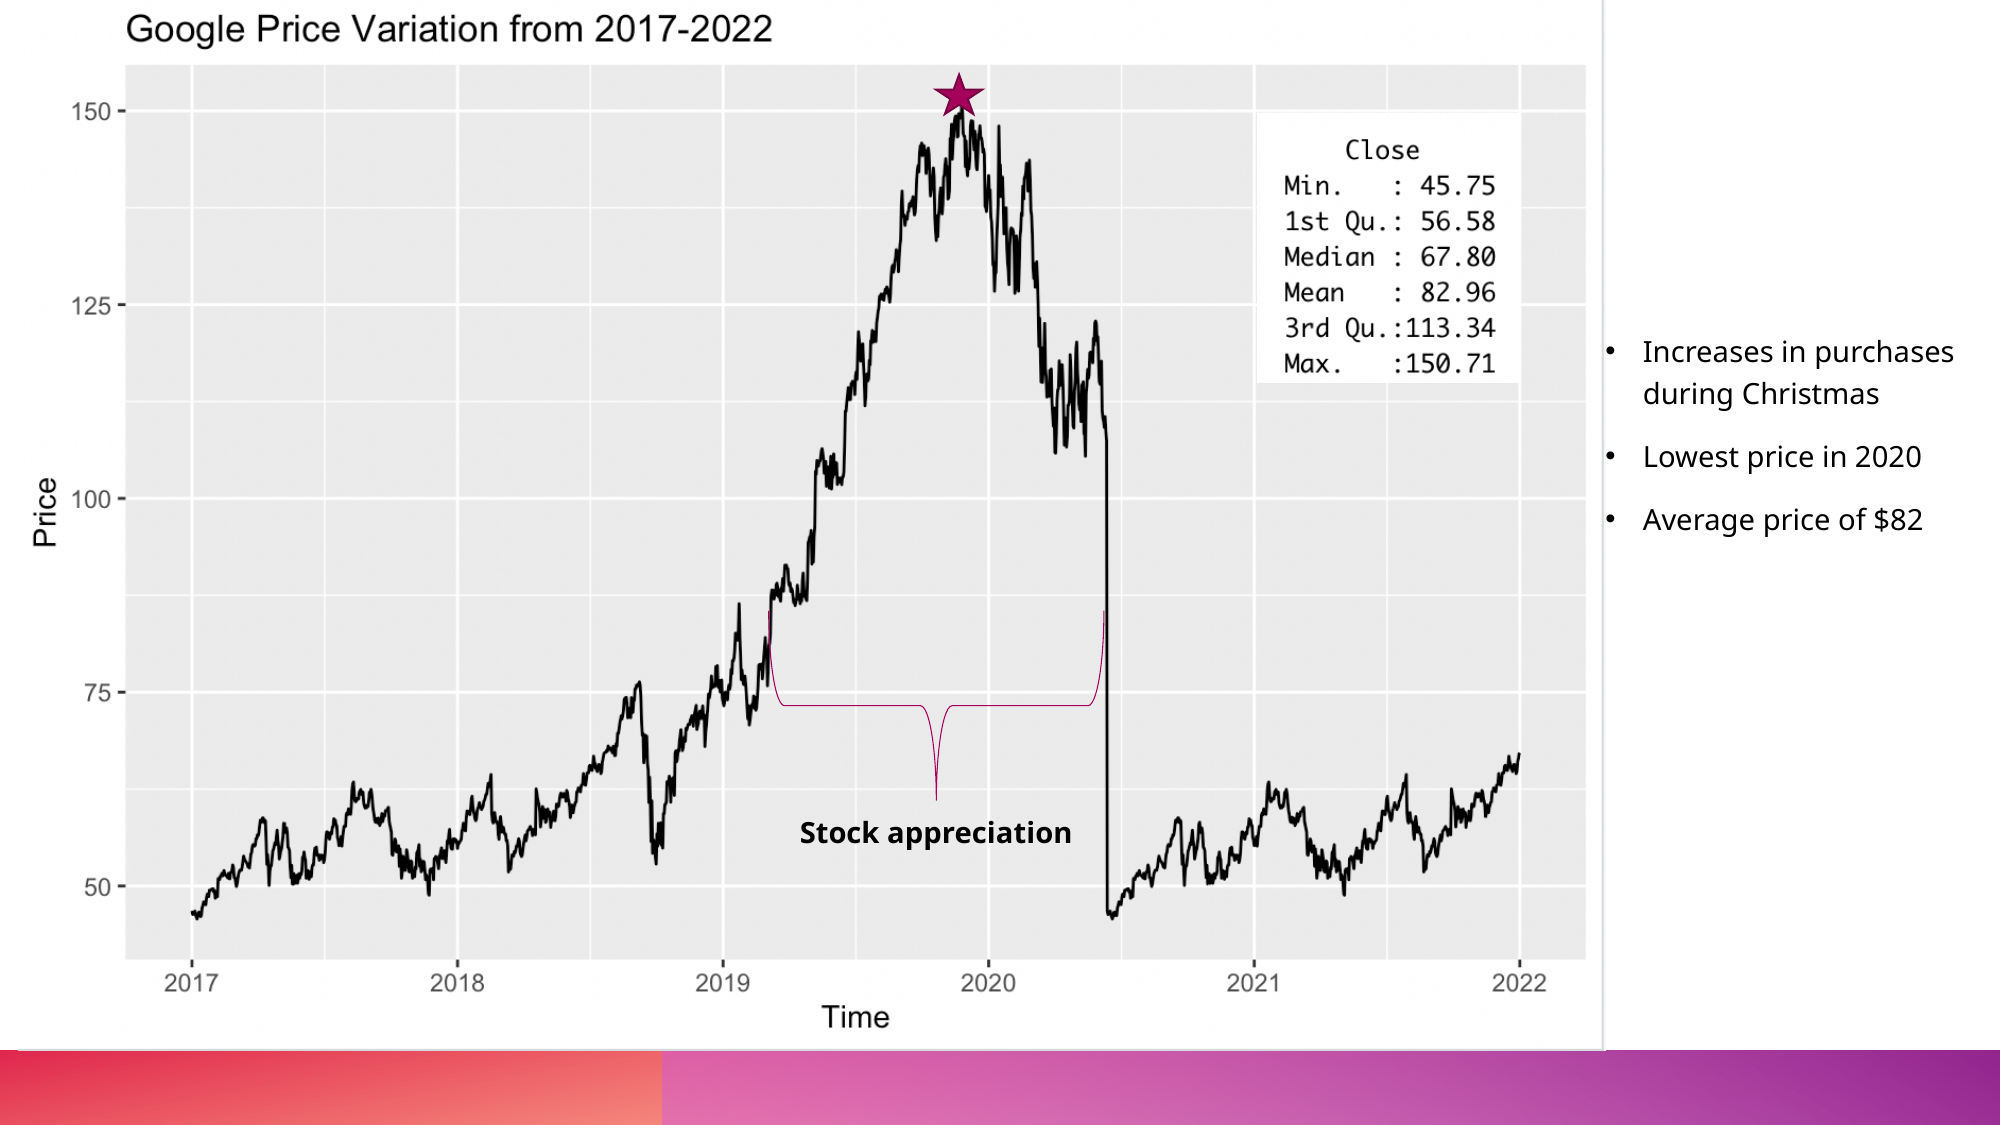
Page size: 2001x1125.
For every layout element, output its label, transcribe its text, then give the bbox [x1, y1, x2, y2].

picture [1257, 114, 1521, 383]
text_box Increases in purchases during Christmas Lowest price in 2020 Average price of $82 [1606, 325, 2000, 832]
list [18, 0, 1606, 1051]
